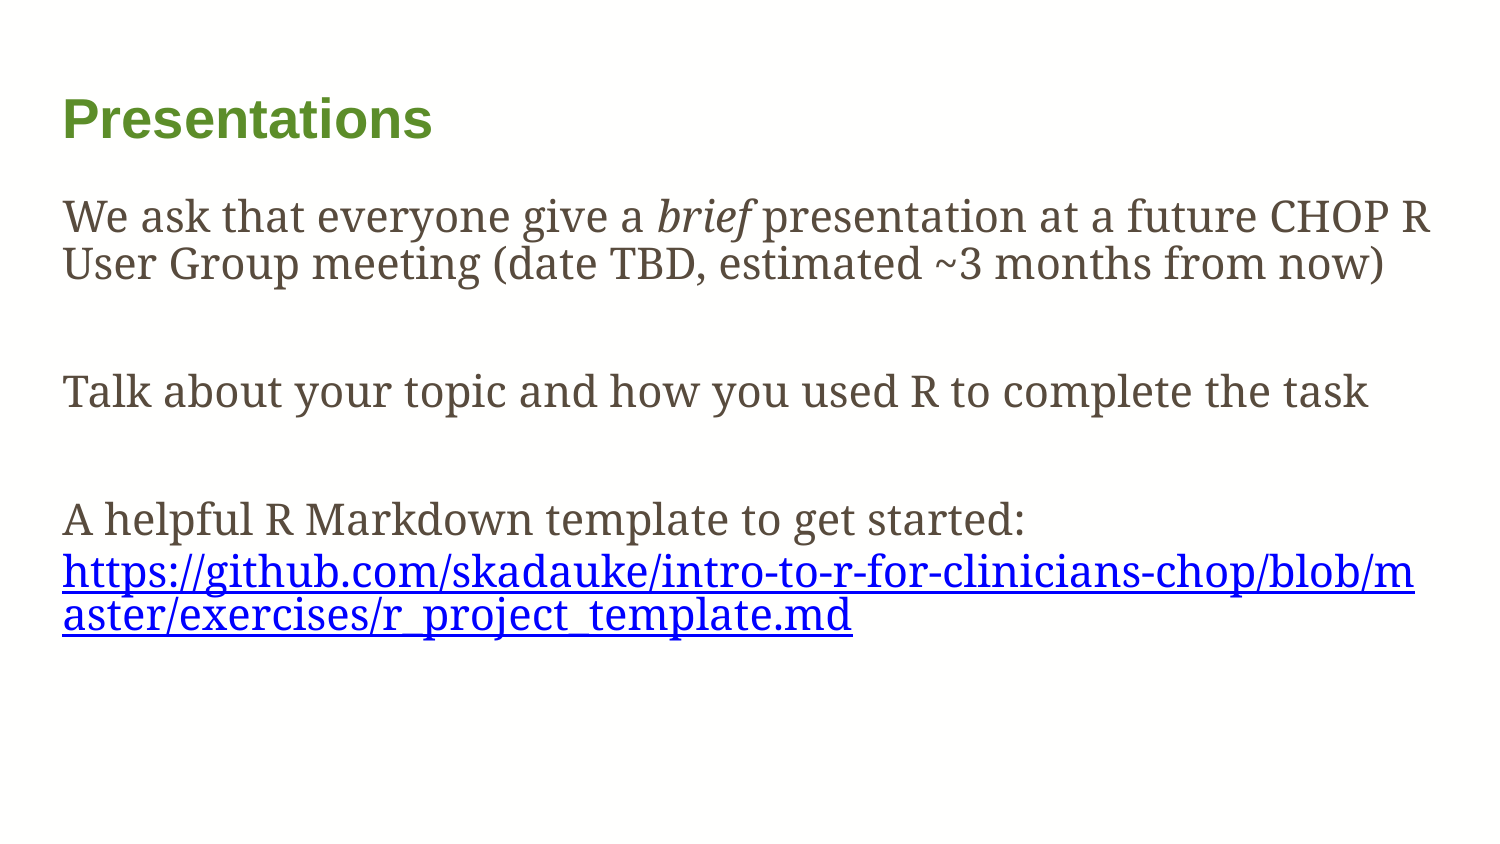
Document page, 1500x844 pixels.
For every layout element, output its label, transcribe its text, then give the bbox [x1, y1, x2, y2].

list We ask that everyone give a brief presentation at a future CHOP R User Group meeting (date TBD, estimated ~3 months from now) Talk about your topic and how you used R to complete the task A helpful R Markdown template to get started: https://github.com/skadauke/intro-to-r-for-clinicians-chop/blob/master/exercises/r_project_template.md [51, 189, 1449, 750]
title Presentations [51, 72, 1449, 167]
